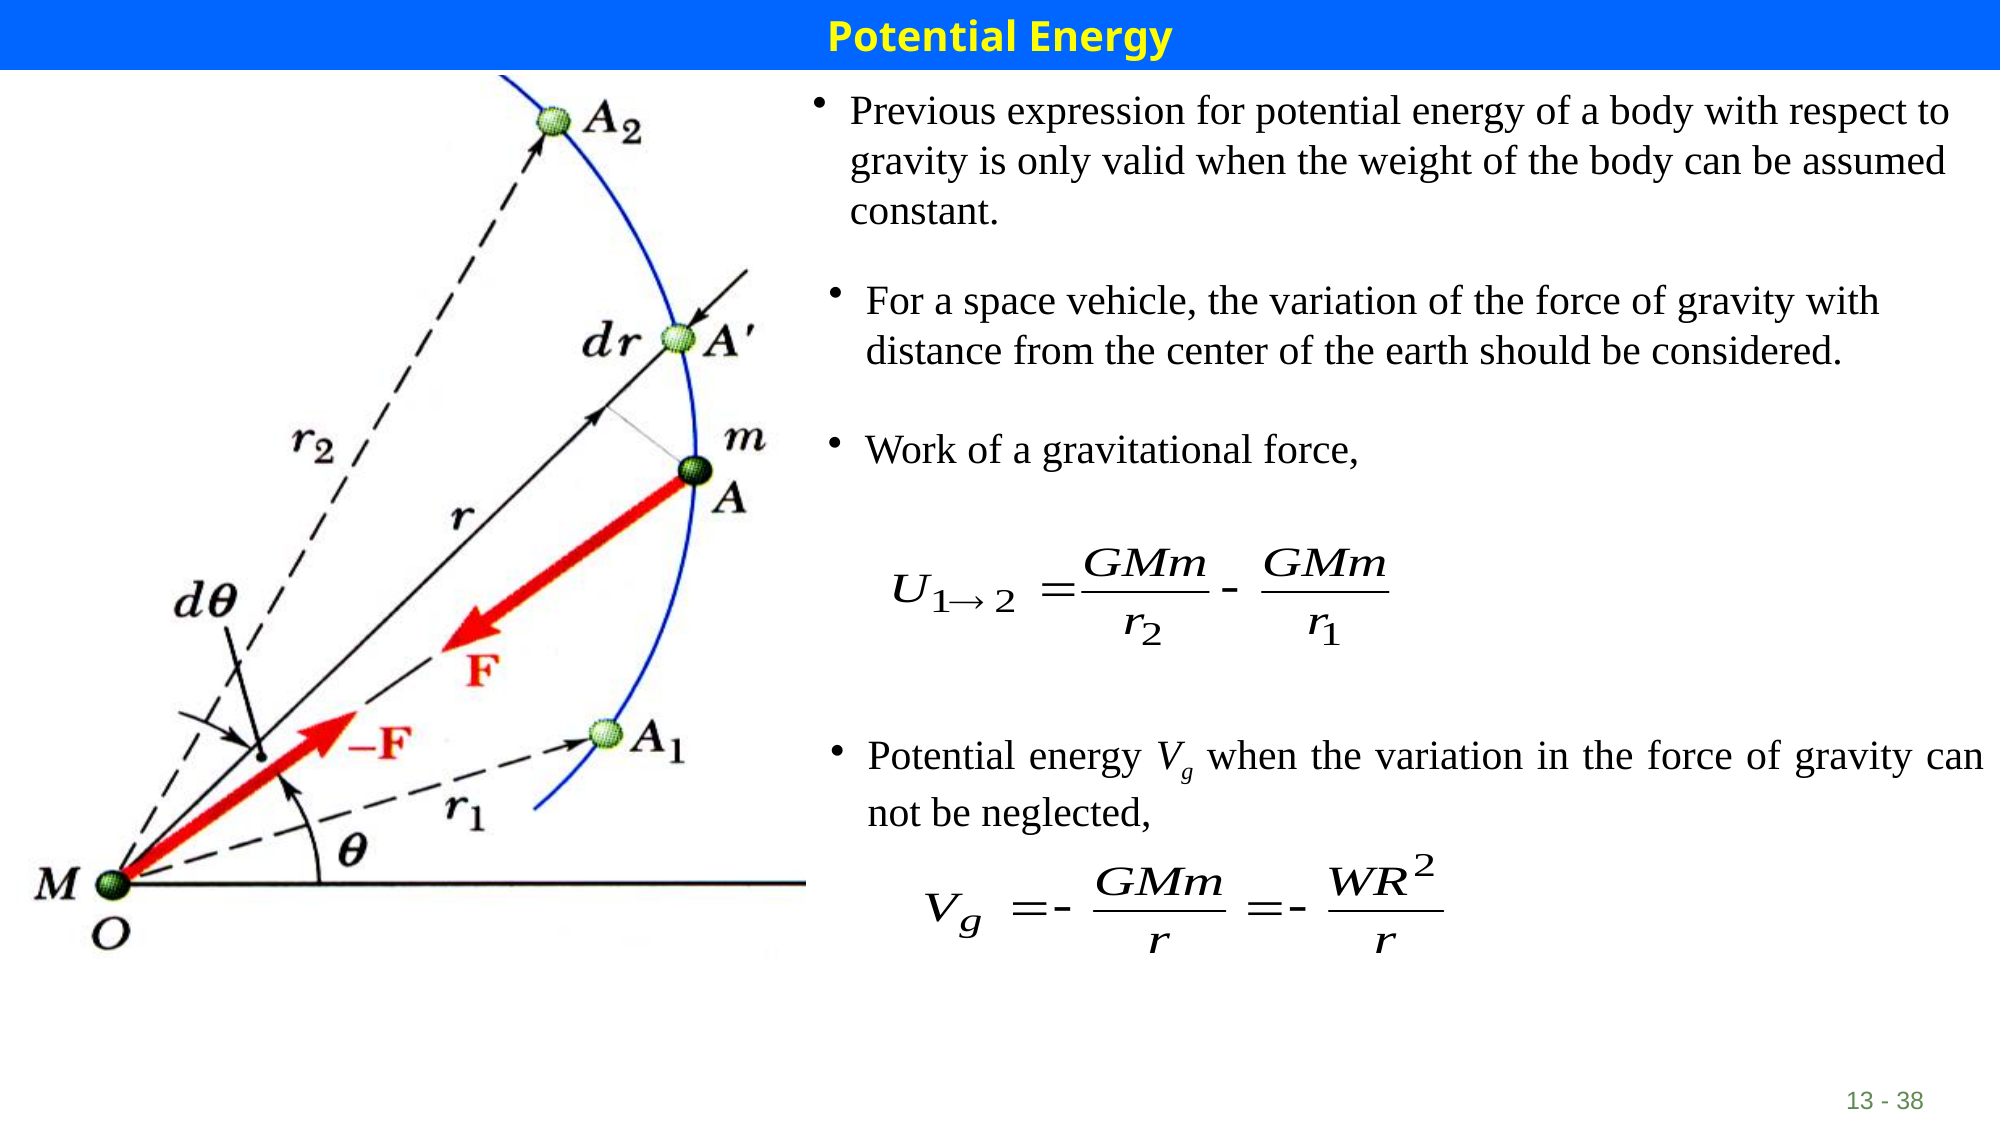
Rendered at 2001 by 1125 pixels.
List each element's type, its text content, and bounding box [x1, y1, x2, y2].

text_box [16, 75, 2000, 959]
text_box Potential Energy [0, 0, 2000, 70]
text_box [815, 720, 2000, 959]
slide_number 13 - 38 [1739, 1080, 1940, 1119]
